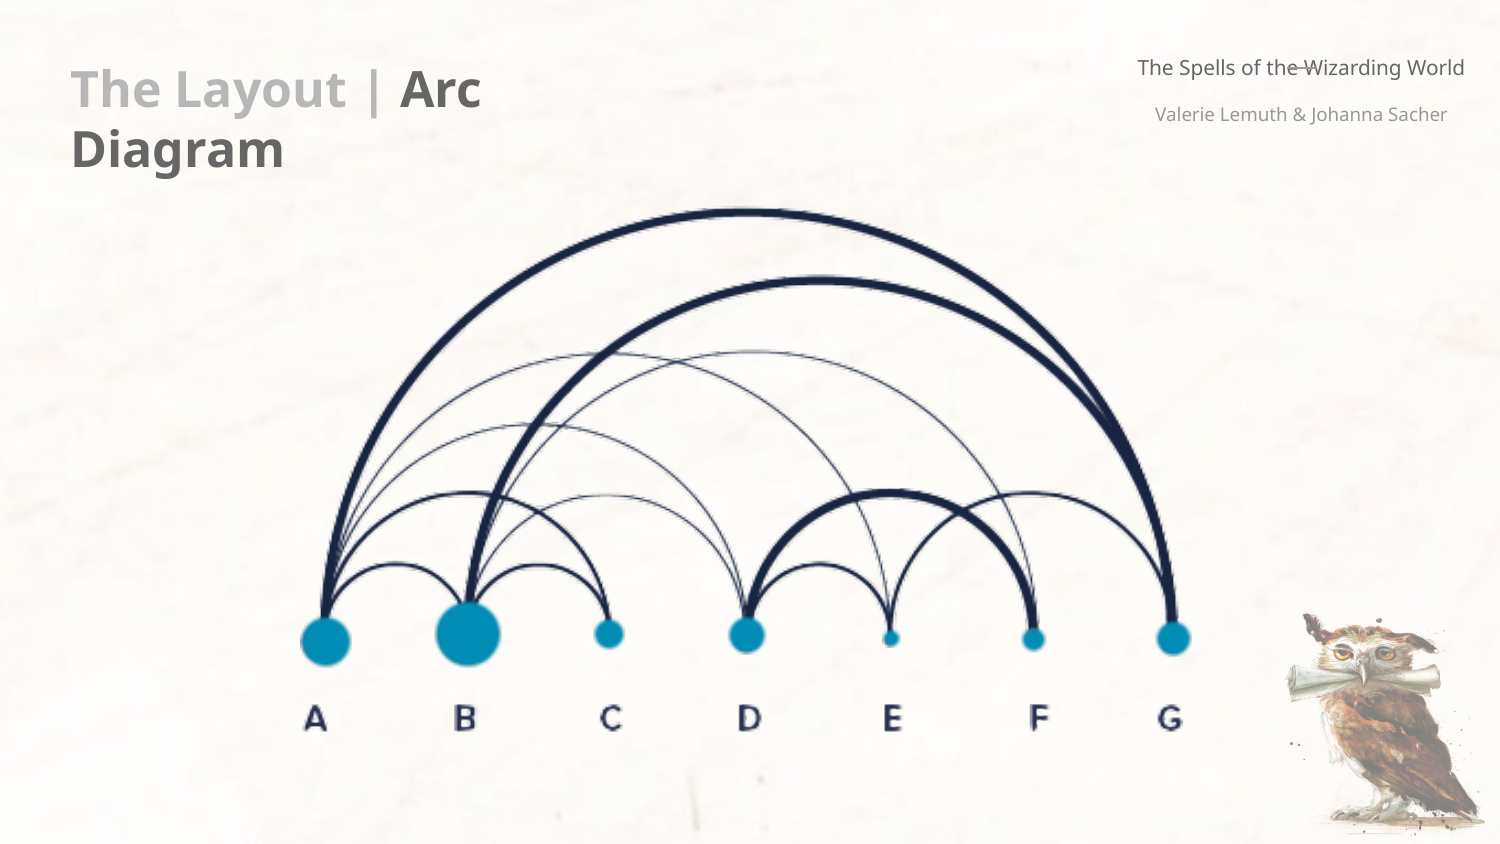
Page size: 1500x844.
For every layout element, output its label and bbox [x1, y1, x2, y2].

text_box [1118, 26, 1485, 129]
picture [0, 0, 1500, 844]
